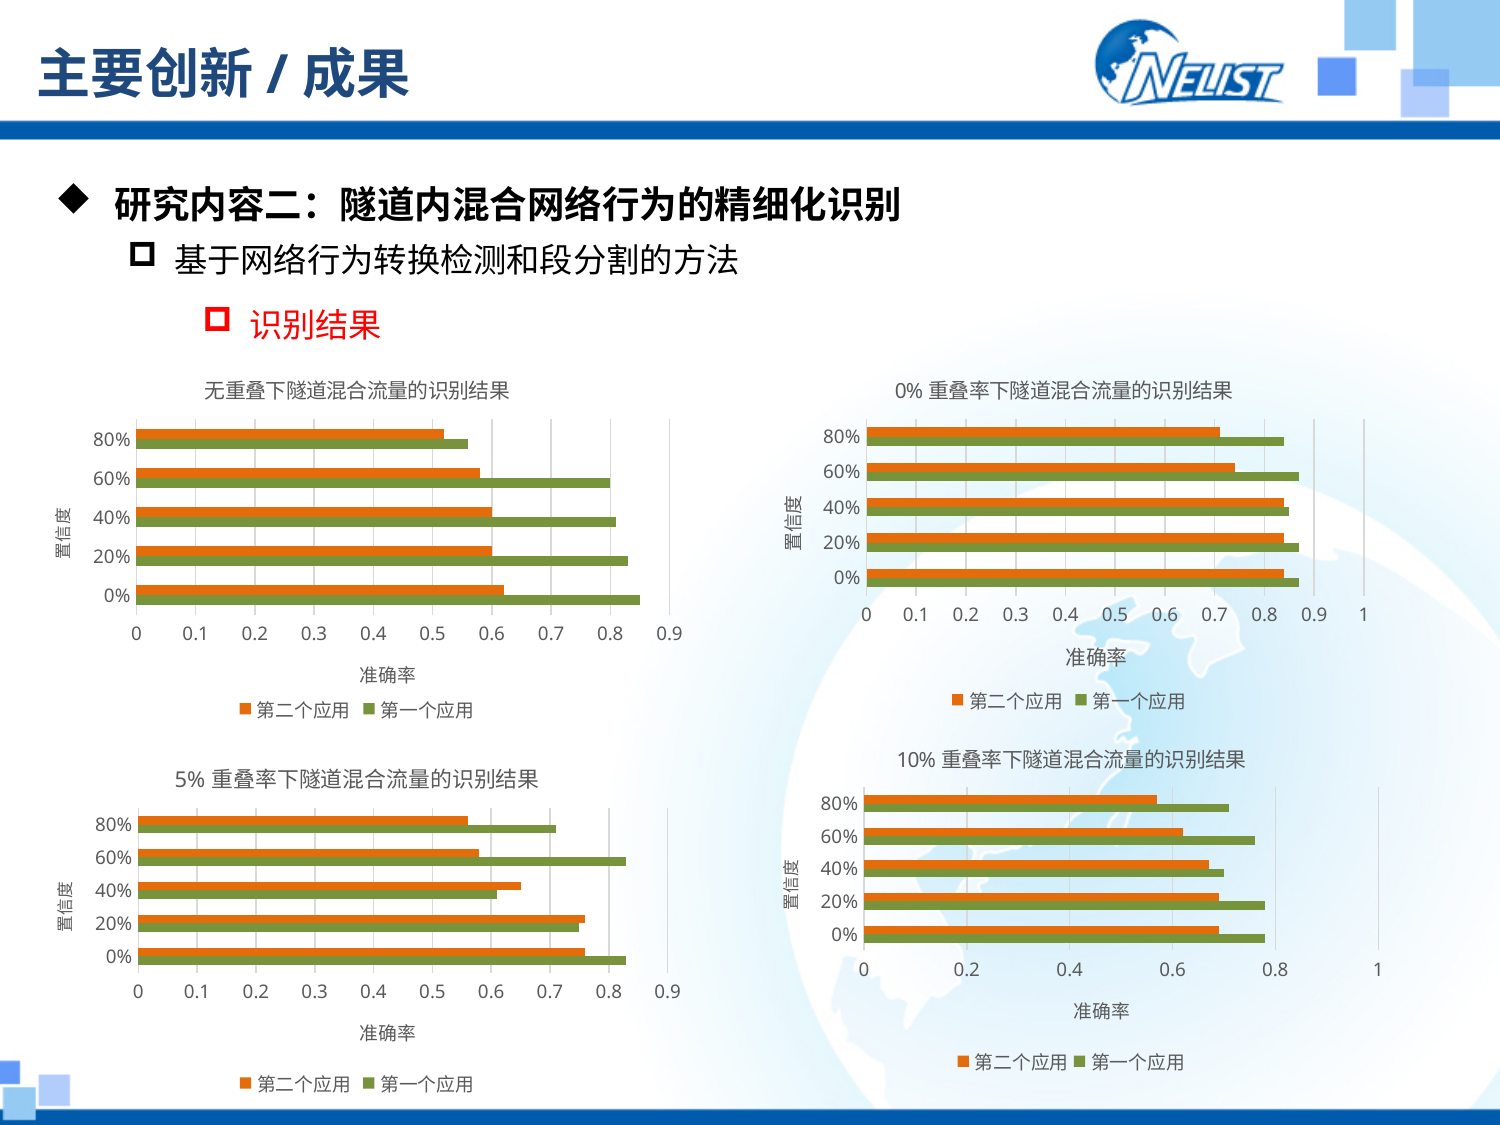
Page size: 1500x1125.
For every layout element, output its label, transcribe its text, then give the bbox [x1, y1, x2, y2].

text_box 研究内容二：隧道内混合网络行为的精细化识别 [40, 159, 1424, 232]
title 主要创新/成果 [21, 24, 1166, 120]
text_box 基于网络行为转换检测和段分割的方法 识别结果 [112, 231, 1271, 351]
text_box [17, 352, 1397, 1125]
picture [0, 0, 1500, 1125]
